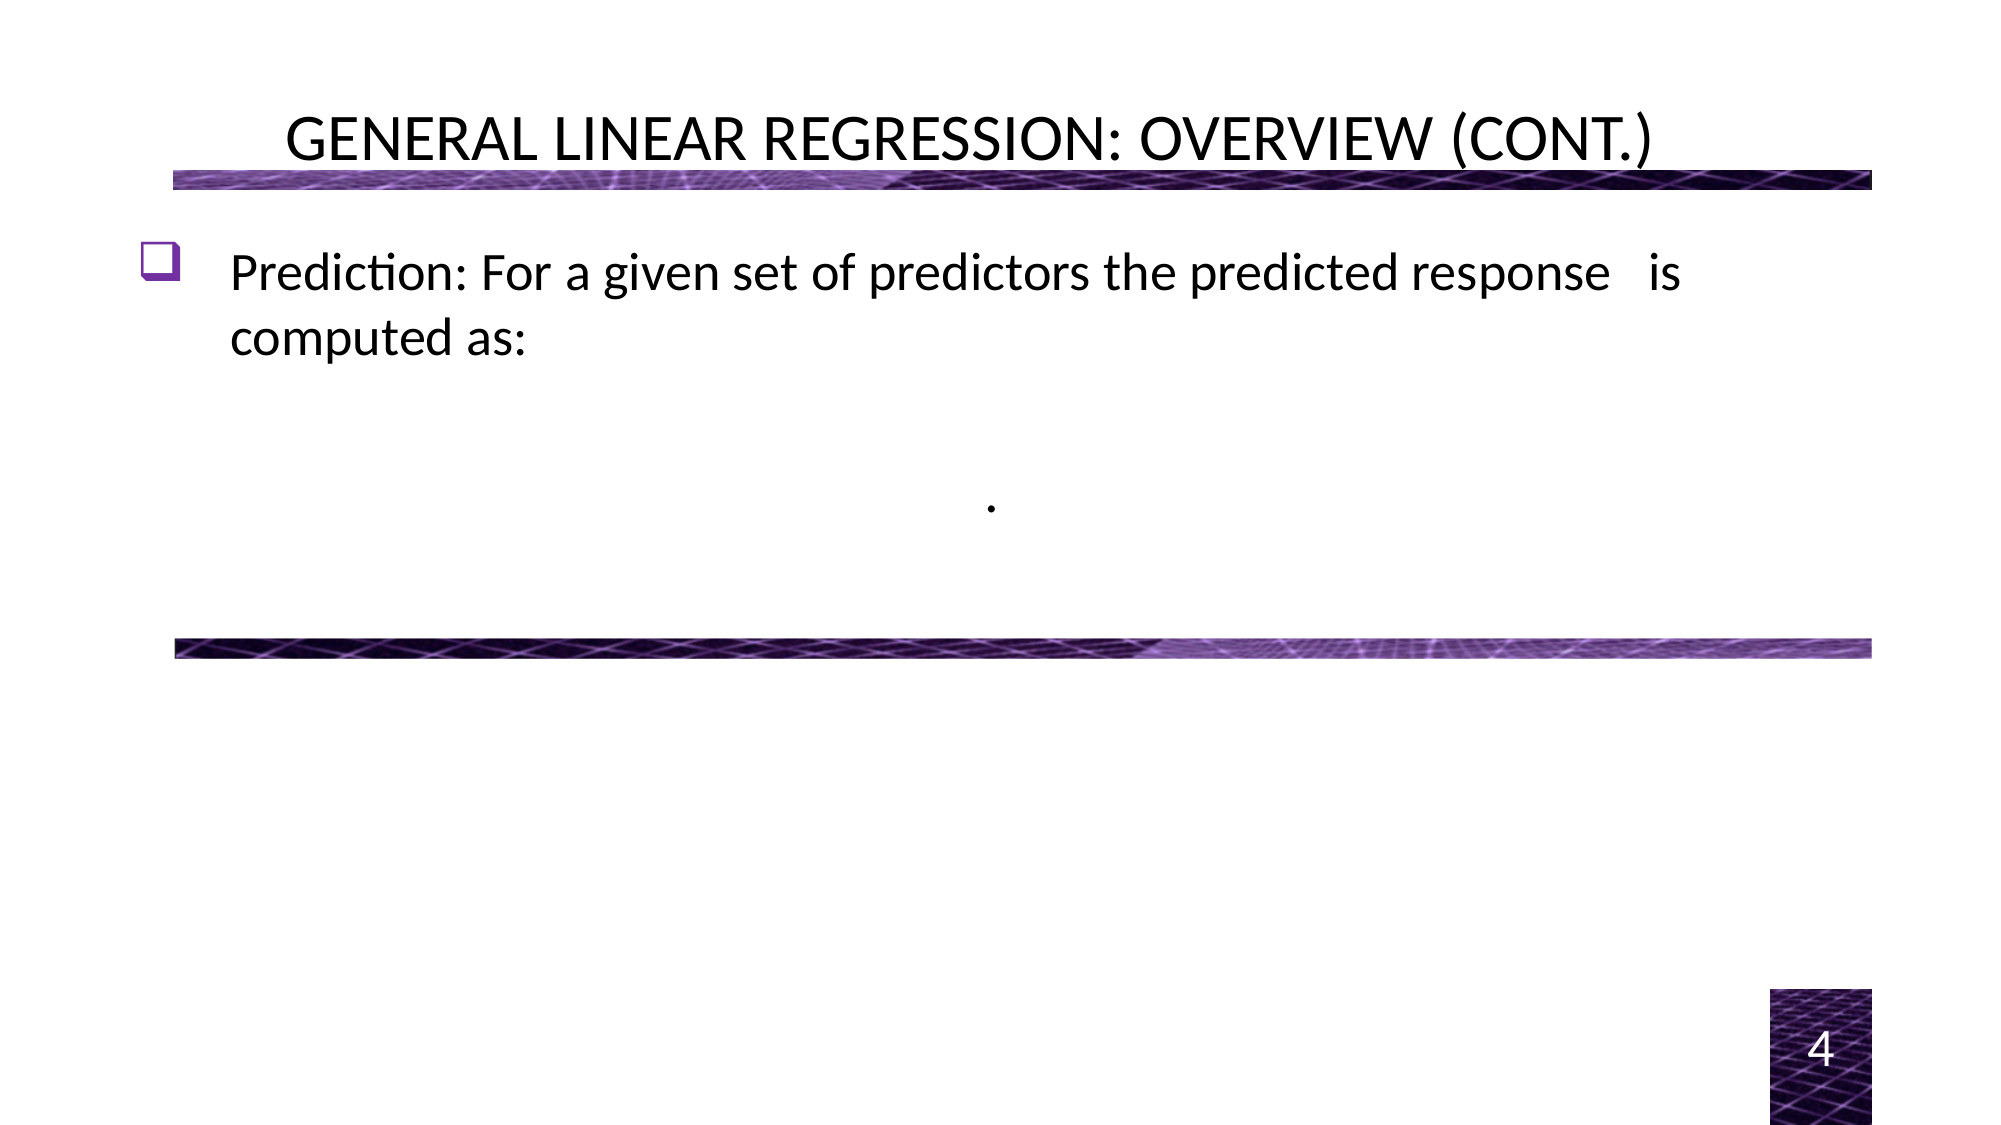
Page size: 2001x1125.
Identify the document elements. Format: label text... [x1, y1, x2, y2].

picture [173, 638, 1872, 659]
picture [1770, 989, 1873, 1125]
text_box GENERAL Linear regression: Overview (cont.) [270, 66, 1714, 169]
picture [173, 169, 1872, 191]
